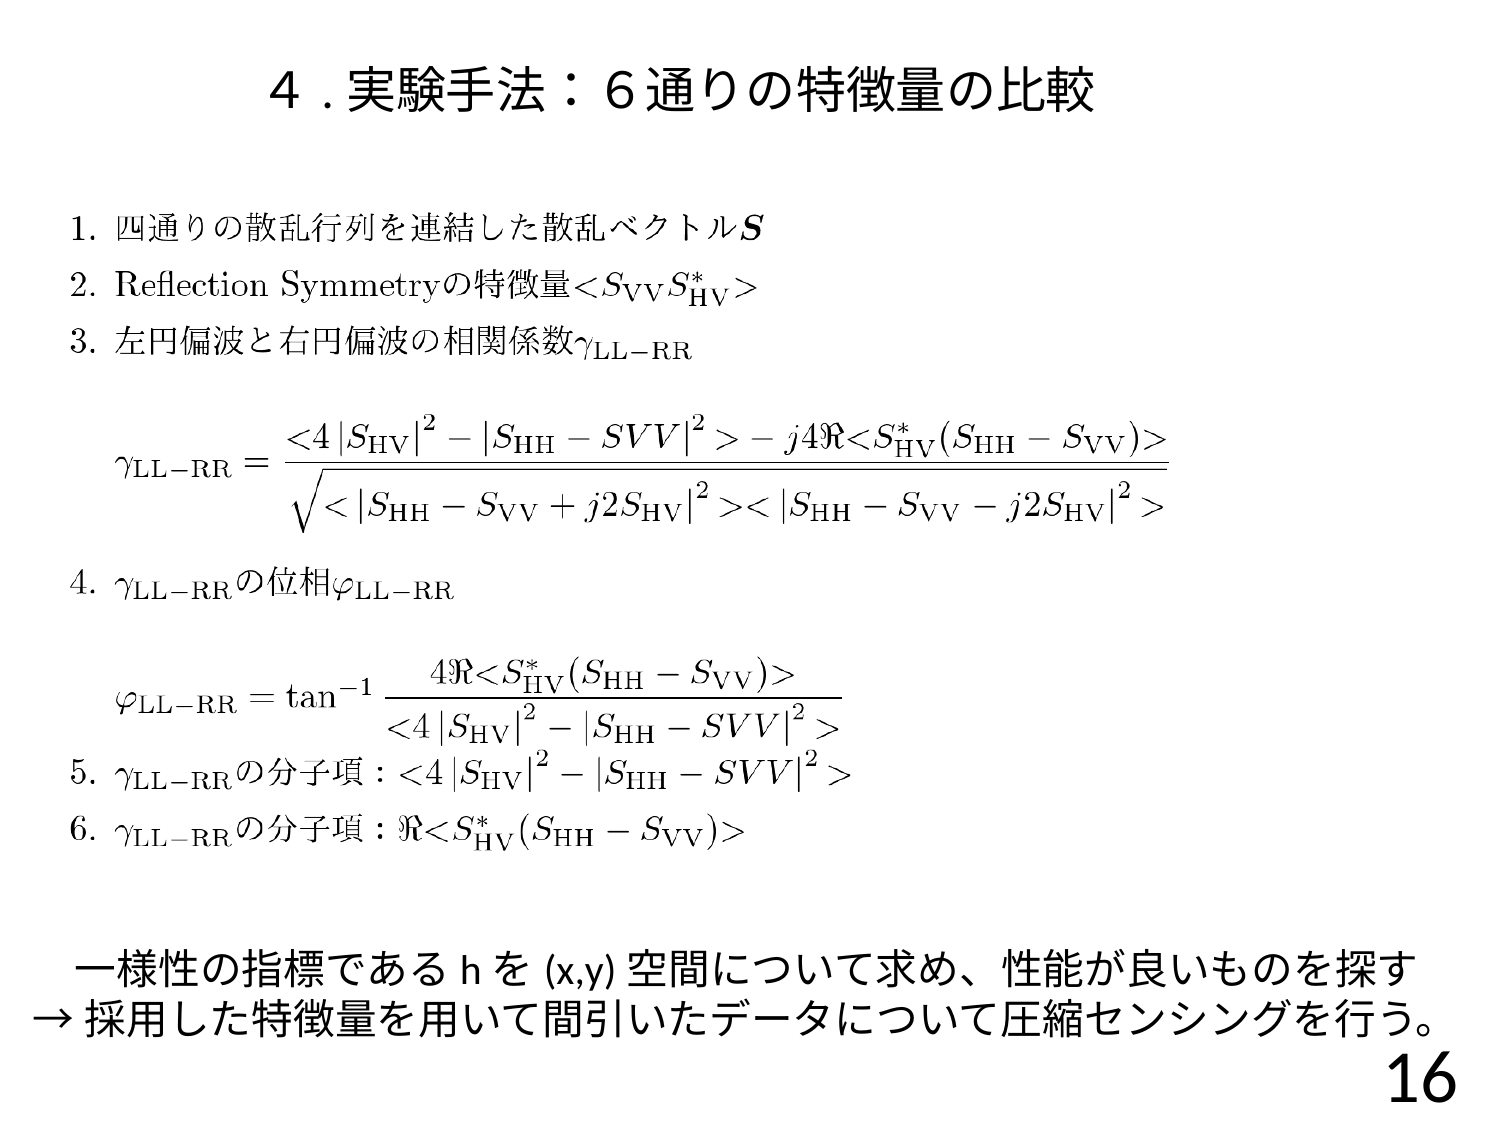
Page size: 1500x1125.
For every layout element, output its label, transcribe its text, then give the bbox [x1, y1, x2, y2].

text_box ４.実験手法：６通りの特徴量の比較 [219, 50, 1136, 126]
slide_number 16 [1135, 1042, 1474, 1103]
text_box 一様性の指標であるhを(x,y)空間について求め、性能が良いものを探す →採用した特徴量を用いて間引いたデータについて圧縮センシングを行う。 [18, 935, 1434, 1050]
picture [70, 210, 1169, 851]
